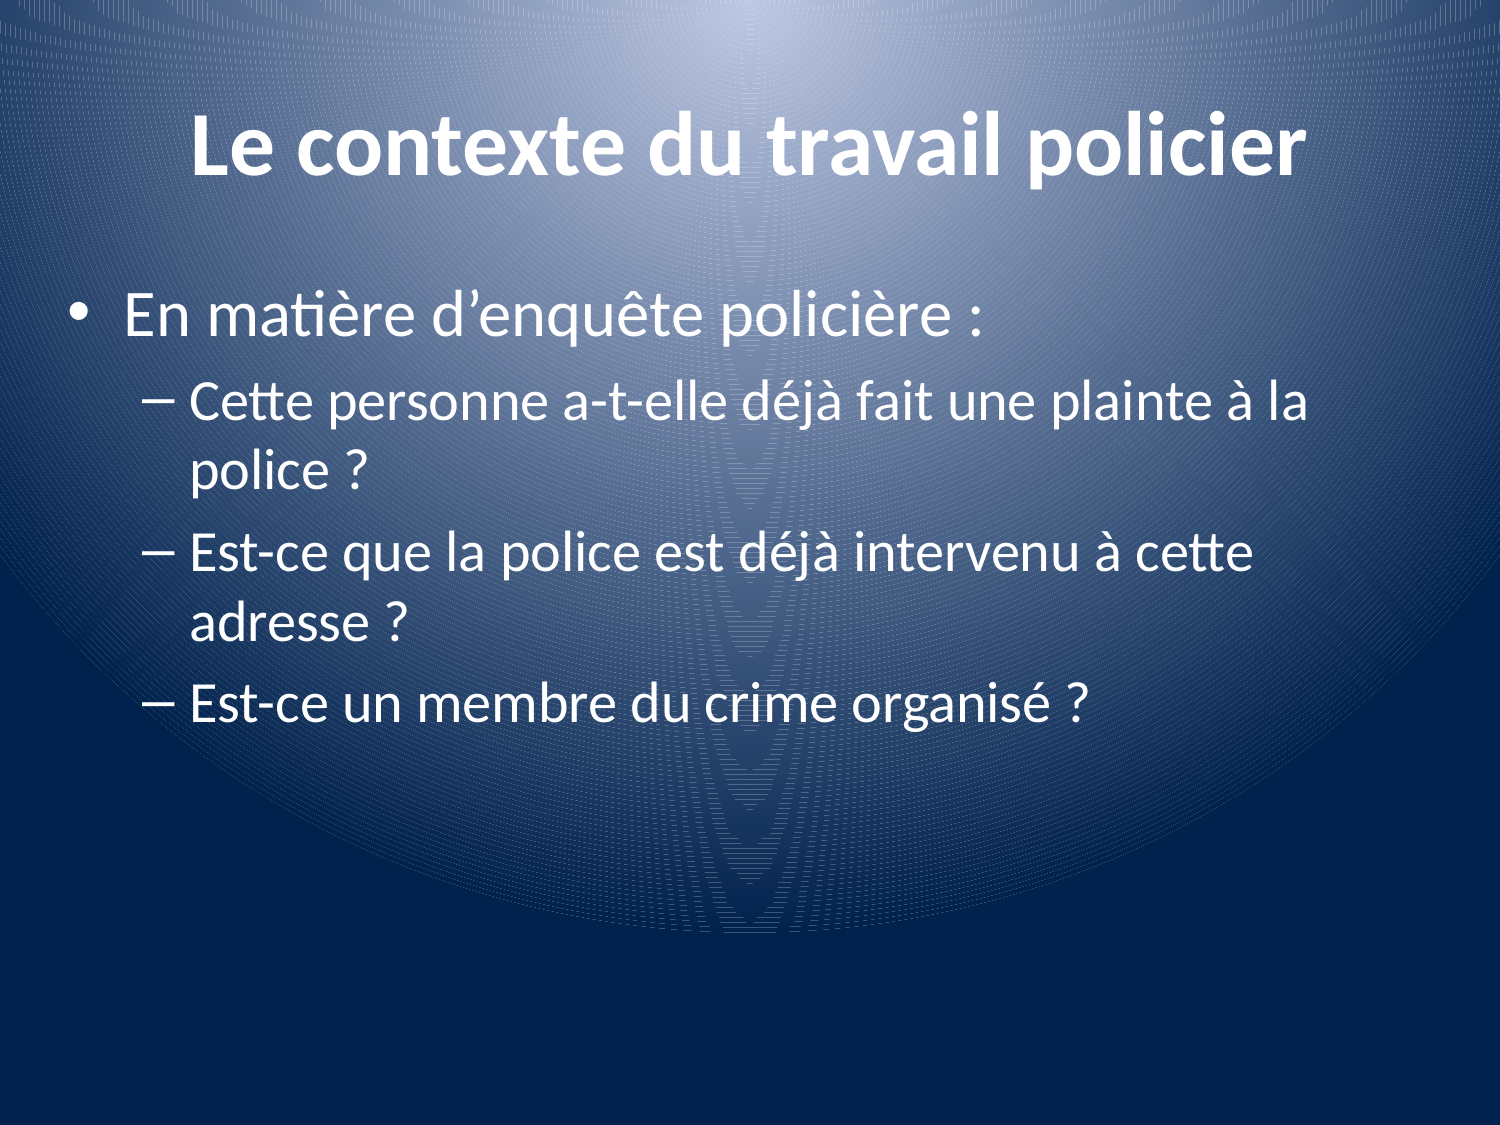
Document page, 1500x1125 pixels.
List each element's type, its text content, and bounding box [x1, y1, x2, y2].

list En matière d’enquête policière : Cette personne a-t-elle déjà fait une plainte à la police ? Est-ce que la police est déjà intervenu à cette adresse ? Est-ce un membre du crime organisé ? [52, 262, 1448, 1005]
title Le contexte du travail policier [75, 45, 1425, 233]
